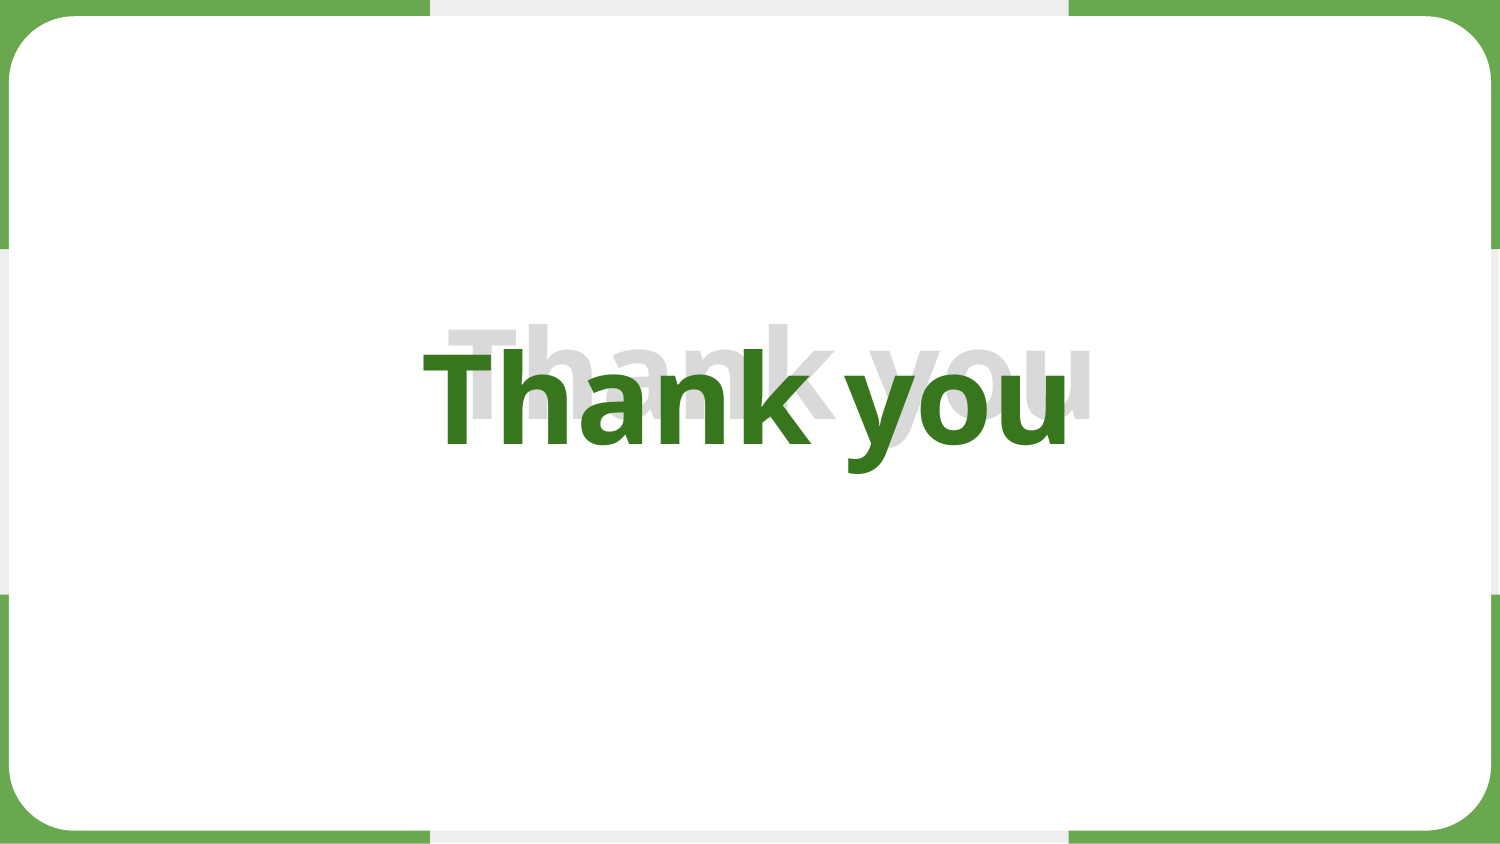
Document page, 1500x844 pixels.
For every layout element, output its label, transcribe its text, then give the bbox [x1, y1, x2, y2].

text_box [0, 250, 8, 594]
text_box [1068, 0, 1500, 250]
text_box Thank you [267, 304, 1230, 540]
text_box [0, 594, 430, 844]
text_box [1492, 250, 1499, 594]
text_box [0, 0, 430, 250]
text_box [1068, 594, 1500, 844]
text_box [430, 831, 1068, 843]
text_box [8, 16, 1492, 831]
text_box [430, 0, 1068, 16]
text_box Thank you [292, 279, 1255, 515]
